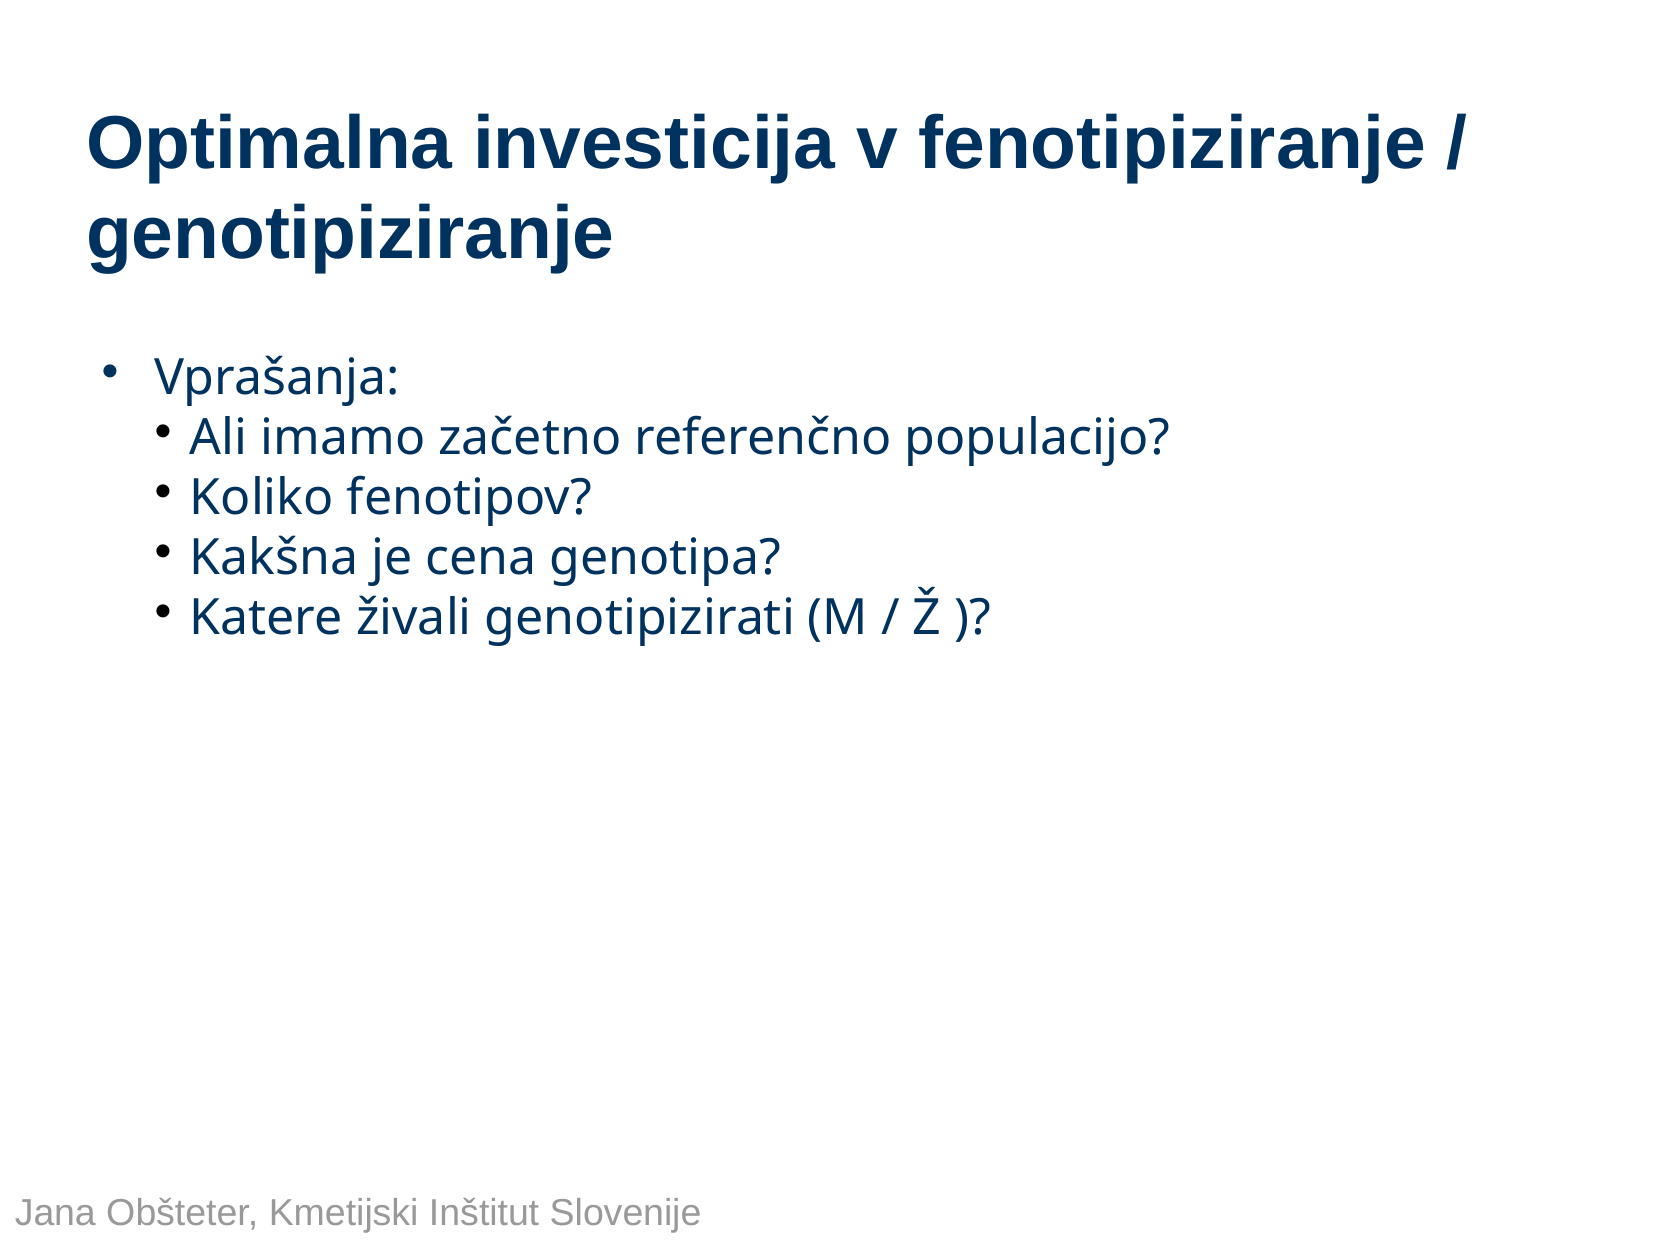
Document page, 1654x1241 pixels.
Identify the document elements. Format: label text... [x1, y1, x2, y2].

text_box Optimalna investicija v fenotipiziranje / genotipiziranje [71, 86, 1571, 203]
text_box Vprašanja: Ali imamo začetno referenčno populacijo? Koliko fenotipov? Kakšna je cena genotipa? Katere živali genotipizirati (M / Ž )? [68, 337, 1571, 1147]
text_box [68, 264, 1571, 337]
